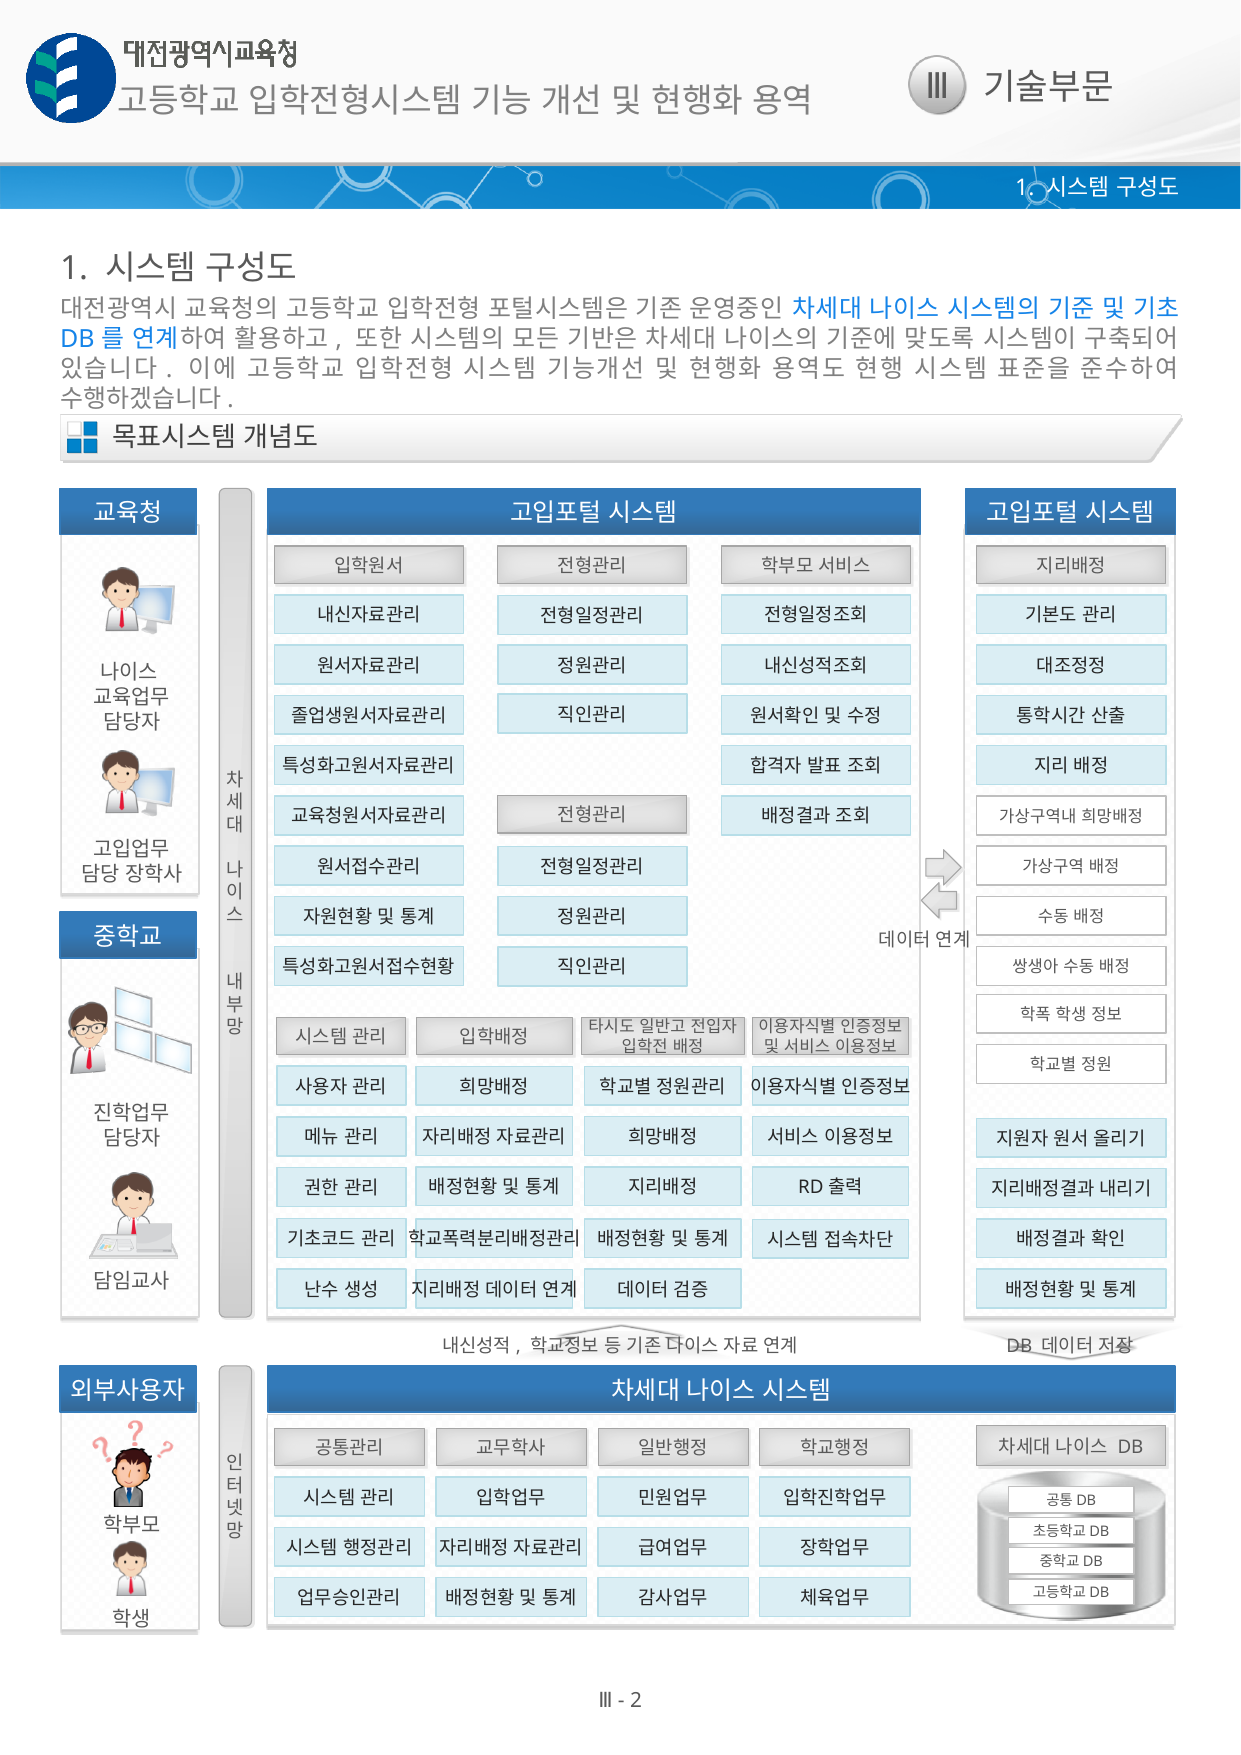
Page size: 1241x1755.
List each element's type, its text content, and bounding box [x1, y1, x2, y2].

text_box 학교폭력분리배정관리 [414, 1217, 575, 1260]
text_box 권한 관리 [275, 1165, 408, 1209]
text_box 직인관리 [496, 692, 689, 735]
text_box 메뉴 관리 [275, 1115, 408, 1158]
text_box 가상구역 배정 [975, 844, 1168, 887]
text_box 통학시간 산출 [975, 693, 1168, 736]
text_box 시스템 접속차단 [750, 1217, 911, 1260]
text_box 수동 배정 [975, 894, 1168, 937]
text_box [921, 882, 957, 919]
picture [0, 0, 1241, 1755]
text_box [963, 523, 1177, 1318]
text_box 지리배정 [583, 1165, 743, 1208]
text_box 타시도 일반고 전입자 입학전 배정 [581, 1017, 745, 1055]
text_box [59, 1400, 201, 1632]
text_box 희망배정 [414, 1064, 575, 1107]
text_box 배정결과 확인 [975, 1217, 1168, 1260]
text_box 나이스 교육업무 담당자 [74, 651, 190, 741]
text_box 고입포털 시스템 [964, 486, 1177, 537]
text_box 자리배정 자료관리 [414, 1115, 575, 1158]
text_box 서비스 이용정보 [750, 1115, 911, 1158]
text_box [1167, 1418, 1178, 1630]
text_box 데이터 연계 [866, 920, 983, 958]
text_box 중학교 [58, 910, 198, 960]
text_box 차세대 나이스 시스템 [266, 1364, 1177, 1414]
text_box 차세대 나이스 DB [976, 1425, 1166, 1466]
text_box 진학업무 담당자 [74, 1092, 190, 1158]
text_box 1. 시스템 구성도 [421, 172, 1181, 200]
text_box [59, 946, 201, 1319]
text_box 지리배정 [976, 546, 1166, 584]
text_box 원서접수관리 [272, 844, 466, 887]
text_box 합격자 발표 조회 [719, 744, 913, 787]
text_box 전형일정관리 [496, 845, 689, 888]
text_box RD출력 [750, 1165, 911, 1208]
text_box 정원관리 [496, 894, 689, 937]
text_box 원서확인 및 수정 [719, 693, 913, 736]
text_box [59, 523, 201, 896]
text_box 학교별 정원 [975, 1042, 1168, 1086]
text_box 지리배정결과 내리기 [975, 1166, 1168, 1210]
text_box [265, 1413, 1177, 1627]
text_box 차 세 대 나 이 스 내 부 망 [219, 488, 252, 1318]
text_box 학생 [74, 1598, 190, 1639]
text_box 배정현황 및 통계 [583, 1217, 743, 1260]
text_box 기초코드 관리 [275, 1216, 408, 1259]
text_box 배정결과 조회 [719, 794, 913, 837]
text_box 지리배정 데이터 연계 [414, 1267, 575, 1310]
text_box 희망배정 [583, 1115, 743, 1158]
text_box [925, 849, 962, 886]
text_box 외부사용자 [58, 1364, 198, 1414]
text_box 전형관리 [497, 546, 687, 584]
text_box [274, 1427, 911, 1617]
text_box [95, 1420, 170, 1507]
text_box 지원자 원서 올리기 [975, 1116, 1168, 1159]
text_box 자원현황 및 통계 [272, 894, 466, 937]
text_box 담임교사 [74, 1260, 190, 1301]
text_box 데이터 검증 [583, 1267, 743, 1310]
text_box 졸업생원서자료관리 [272, 693, 466, 736]
text_box 전형관리 [497, 795, 687, 833]
text_box 내신성적, 학교정보 등 기존 나이스 자료 연계 [401, 1326, 505, 1364]
text_box 고입포털 시스템 [266, 486, 922, 537]
text_box 쌍생아 수동 배정 [975, 945, 1168, 988]
text_box 특성화고원서자료관리 [272, 744, 466, 787]
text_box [57, 411, 1183, 463]
text_box 입학배정 [416, 1017, 573, 1055]
text_box 이용자식별 인증정보 및 서비스 이용정보 [752, 1017, 909, 1055]
text_box 사용자 관리 [275, 1064, 408, 1107]
text_box 배정현황 및 통계 [414, 1165, 575, 1208]
text_box 지리 배정 [975, 744, 1168, 787]
text_box 1. 시스템 구성도 대전광역시 교육청의 고등학교 입학전형 포털시스템은 기존 운영중인 차세대 나이스 시스템의 기준 및 기초 DB를 연계하여 활용하고, 또한 시스템의 모든 기반은 차세대 나이스의 기준에 맞도록 시스템이 구축되어 있습니다. 이에 고등학교 입학전형 시스템 기능개선 및 현행화 용역도 현행 시스템 표준을 준수하여 수행하겠습니다. [60, 245, 1180, 410]
text_box 교육청원서자료관리 [272, 794, 466, 837]
text_box 이용자식별 인증정보 [750, 1064, 911, 1107]
text_box 내신자료관리 [272, 593, 466, 636]
text_box [265, 523, 922, 1319]
text_box 내신성적조회 [719, 643, 913, 686]
text_box 입학원서 [274, 546, 464, 584]
text_box 원서자료관리 [272, 643, 466, 686]
text_box 고입업무 담당 장학사 [74, 828, 190, 893]
text_box 대조정정 [975, 643, 1168, 686]
text_box 배정현황 및 통계 [975, 1267, 1168, 1310]
text_box 학부모 서비스 [721, 546, 911, 584]
text_box 학교별 정원관리 [583, 1064, 743, 1107]
text_box 특성화고원서접수현황 [272, 945, 466, 988]
text_box 전형일정관리 [496, 593, 689, 637]
text_box 내신성적, 학교정보 등 기존 나이스 자료 연계 [735, 1326, 839, 1364]
picture [124, 39, 296, 68]
text_box 기본도 관리 [975, 593, 1168, 636]
text_box 시스템 관리 [276, 1017, 406, 1055]
text_box 전형일정조회 [719, 593, 913, 636]
text_box 학부모 [74, 1504, 190, 1544]
text_box 정원관리 [496, 643, 689, 686]
text_box 교육청 [58, 486, 198, 537]
text_box 난수 생성 [275, 1267, 408, 1310]
text_box 직인관리 [496, 945, 689, 988]
text_box 인 터 넷망 [219, 1365, 252, 1627]
picture [26, 33, 116, 123]
text_box 학폭 학생 정보 [975, 992, 1168, 1035]
text_box 가상구역내 희망배정 [975, 794, 1168, 837]
